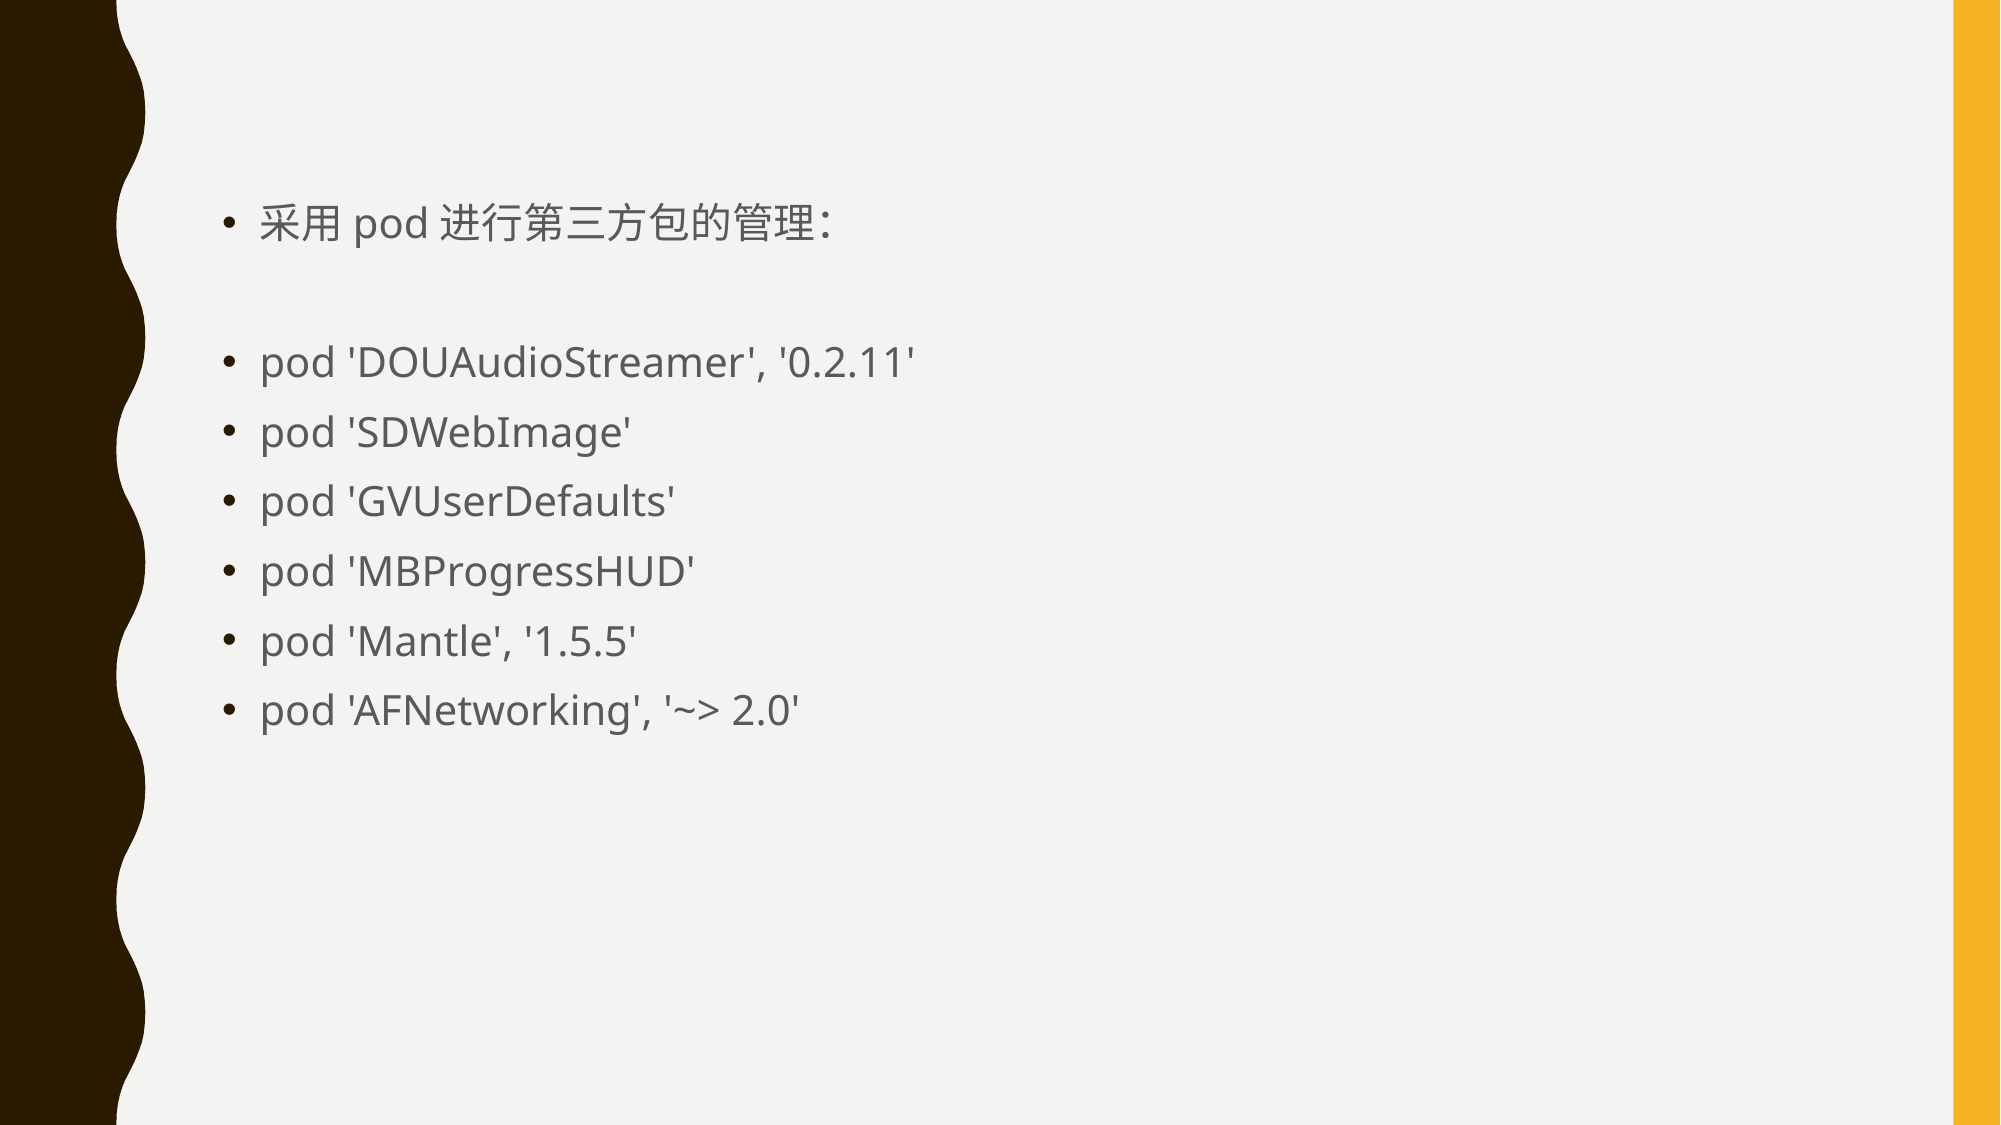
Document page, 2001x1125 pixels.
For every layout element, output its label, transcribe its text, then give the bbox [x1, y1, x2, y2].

list 采用pod进行第三方包的管理： pod 'DOUAudioStreamer', '0.2.11' pod 'SDWebImage' pod 'GVUserDefaults' pod 'MBProgressHUD' pod 'Mantle', '1.5.5' pod 'AFNetworking', '~> 2.0' [206, 184, 1877, 774]
